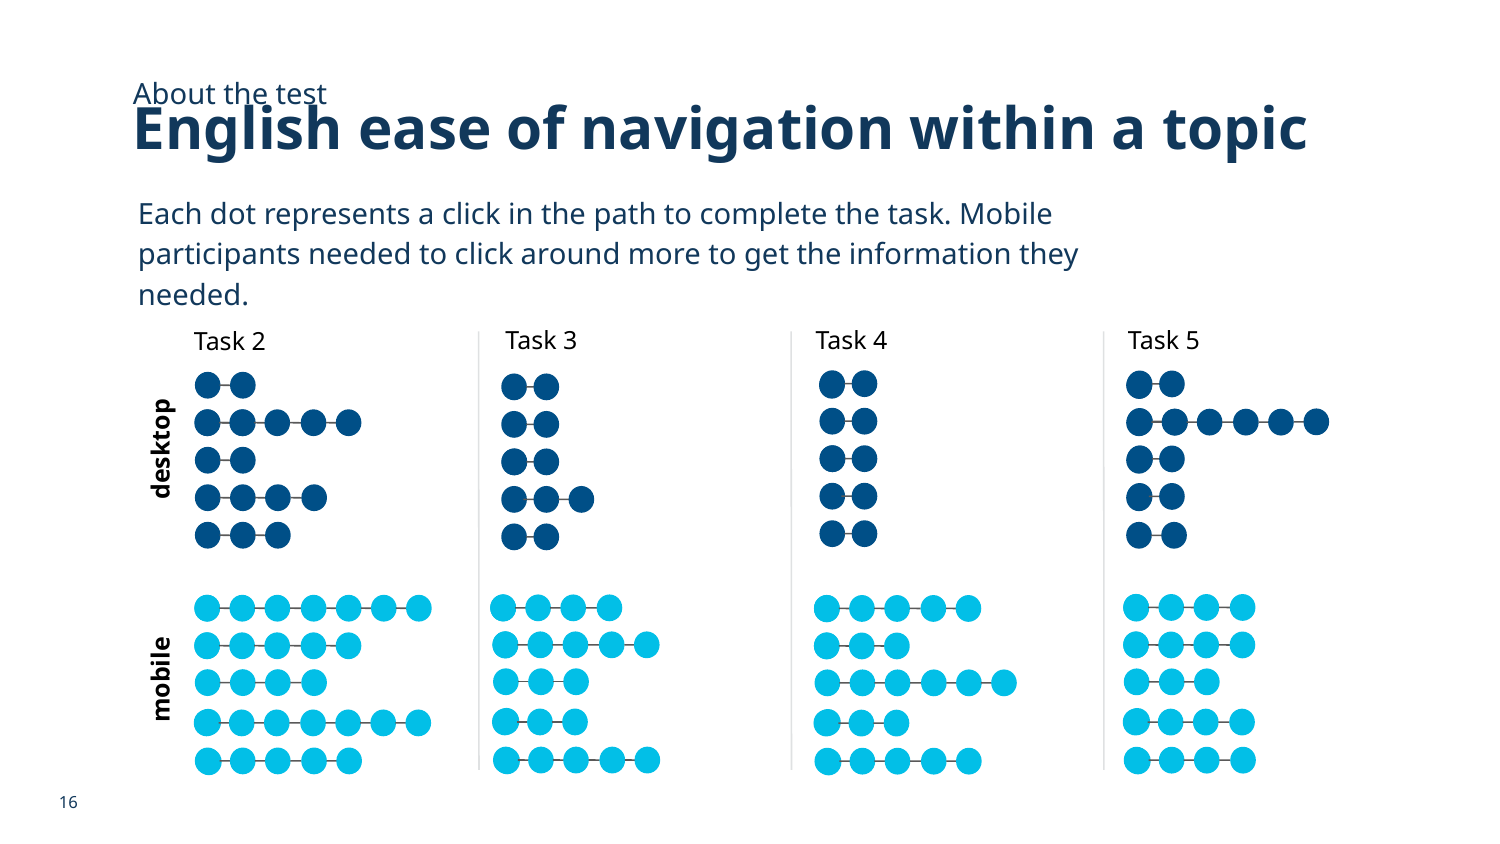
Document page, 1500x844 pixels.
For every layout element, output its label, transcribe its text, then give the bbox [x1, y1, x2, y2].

subtitle About the test [117, 35, 700, 145]
title English ease of navigation within a topic [117, 75, 1346, 176]
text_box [129, 309, 1329, 775]
list Each dot represents a click in the path to complete the task. Mobile participants needed to click around more to get the information they needed. [122, 175, 1178, 268]
slide_number 16 [2, 781, 93, 825]
